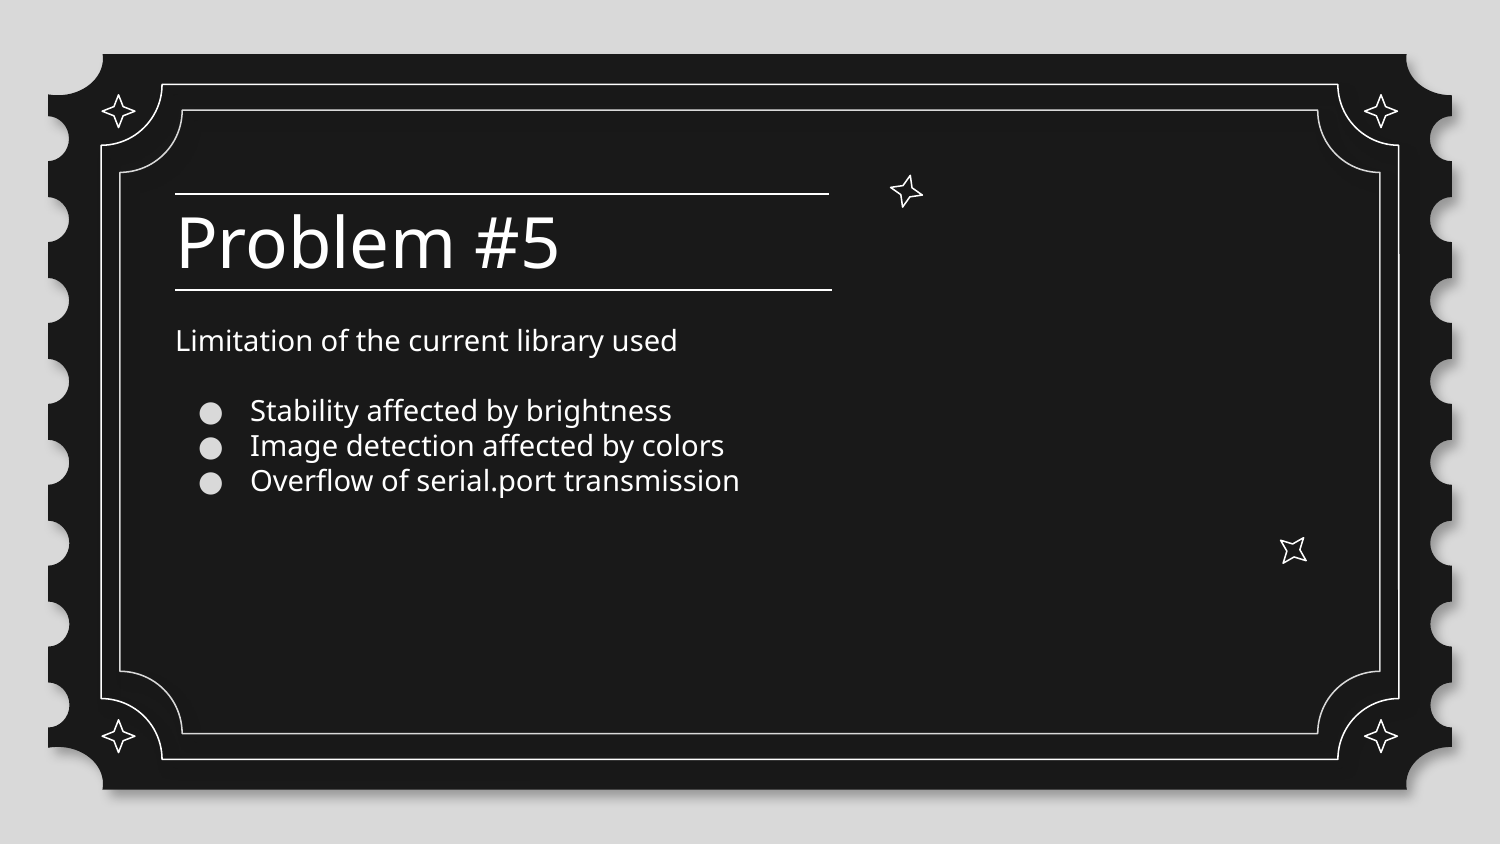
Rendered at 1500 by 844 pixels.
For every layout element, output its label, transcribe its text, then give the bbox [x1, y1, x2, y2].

title Problem #5 [175, 197, 852, 287]
subtitle Limitation of the current library used Stability affected by brightness Image detection affected by colors Overflow of serial.port transmission [175, 322, 852, 647]
